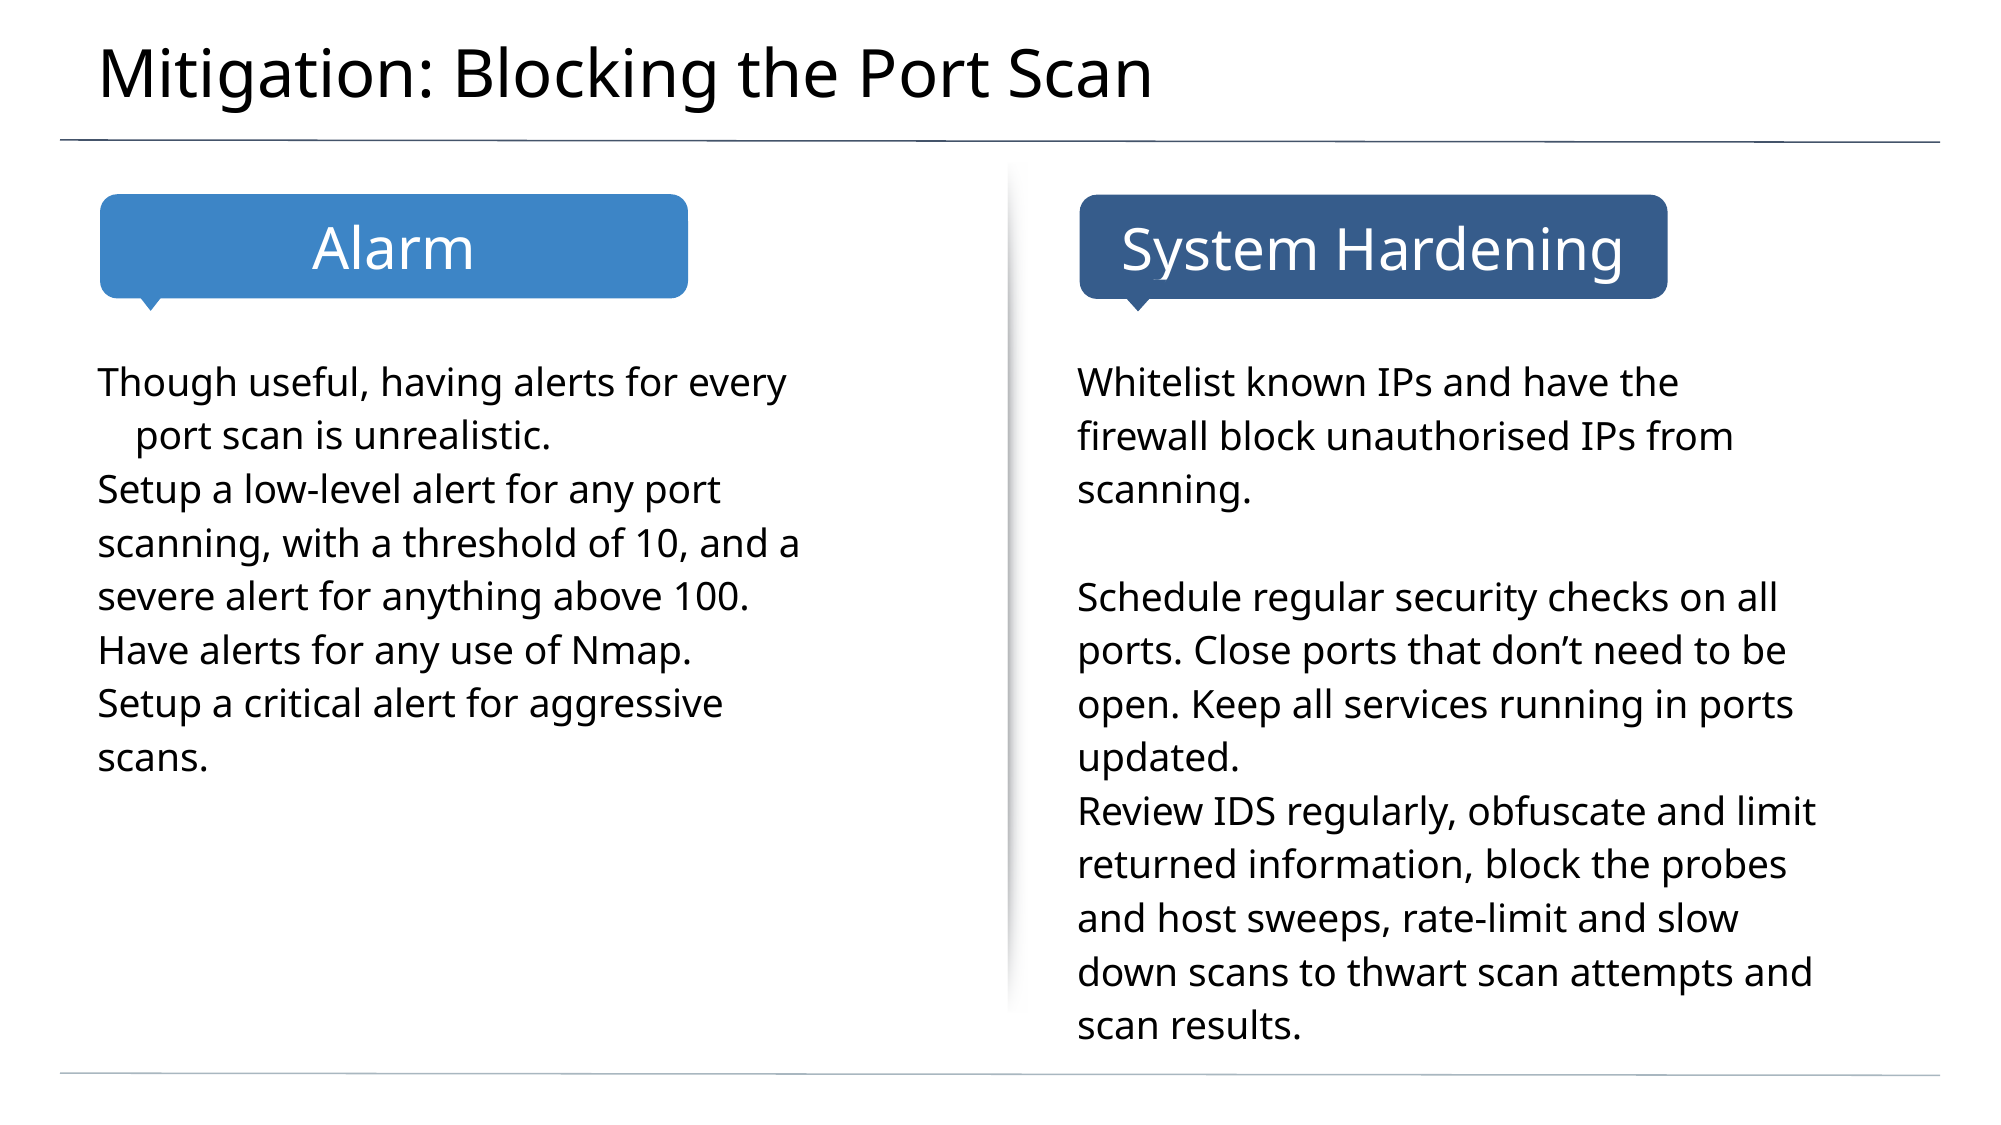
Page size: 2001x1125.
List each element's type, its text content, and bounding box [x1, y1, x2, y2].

picture [937, 142, 1119, 1043]
title Mitigation: Blocking the Port Scan [0, 0, 2000, 117]
subtitle Though useful, having alerts for every port scan is unrealistic. Setup a low-level alert for any port scanning, with a threshold of 10, and a severe alert for anything above 100. Have alerts for any use of Nmap. Setup a critical alert for aggressive scans. [0, 350, 938, 1018]
subtitle Whitelist known IPs and have the firewall block unauthorised IPs from scanning. Schedule regular security checks on all ports. Close ports that don’t need to be open. Keep all services running in ports updated. Review IDS regularly, obfuscate and limit returned information, block the probes and host sweeps, rate-limit and slow down scans to thwart scan attempts and scan results. [977, 350, 1918, 1074]
